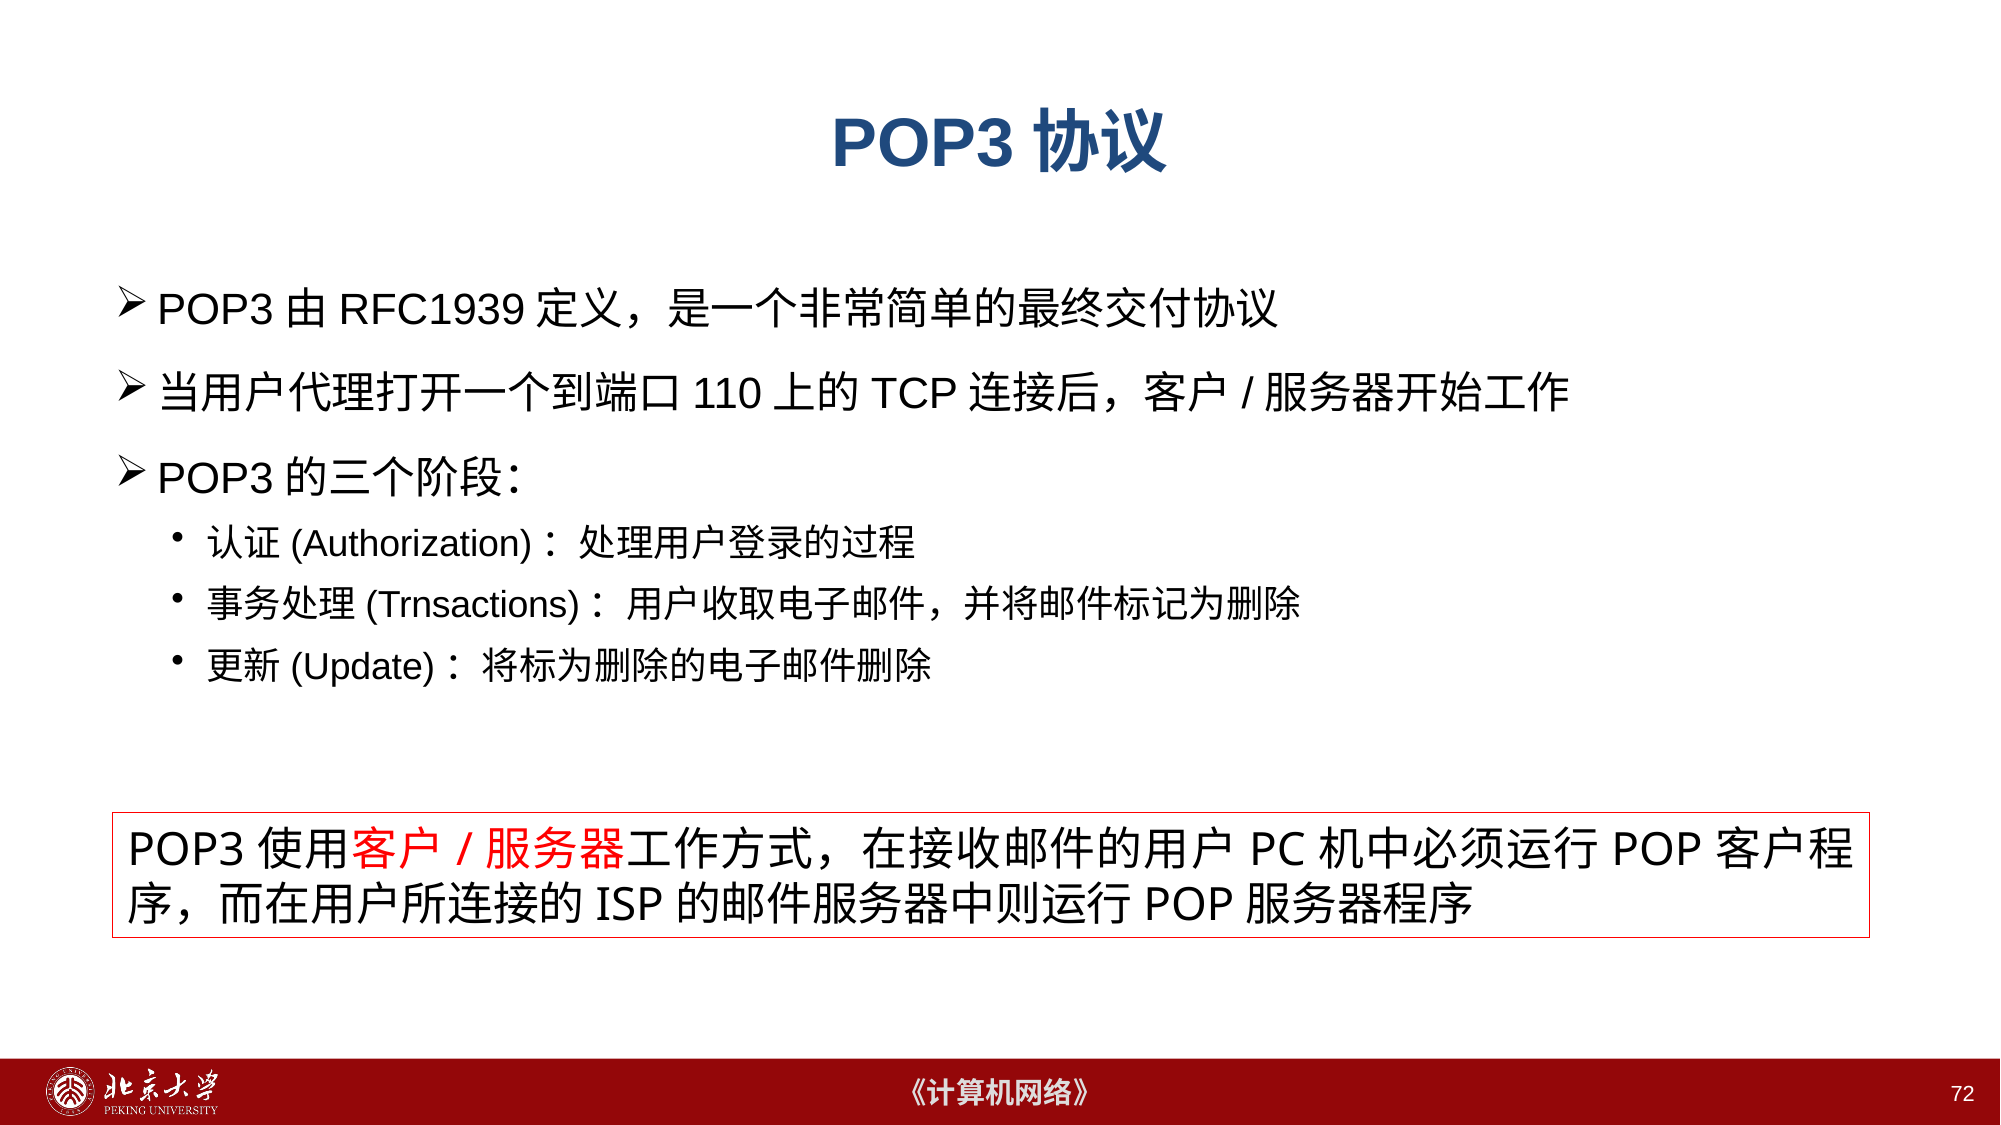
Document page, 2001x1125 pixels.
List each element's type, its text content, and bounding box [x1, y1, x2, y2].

slide_number 72 [1522, 1072, 1990, 1125]
list POP3由RFC1939定义，是一个非常简单的最终交付协议 当用户代理打开一个到端口110上的TCP连接后，客户/服务器开始工作 POP3的三个阶段： 认证(Authorization)：处理用户登录的过程 事务处理(Trnsactions)：用户收取电子邮件，并将邮件标记为删除 更新(Update)：将标为删除的电子邮件删除 [99, 262, 1900, 1005]
title POP3协议 [99, 45, 1900, 233]
text_box POP3使用客户/服务器工作方式，在接收邮件的用户PC机中必须运行POP客户程序，而在用户所连接的ISP的邮件服务器中则运行POP服务器程序 [112, 812, 1870, 938]
picture [46, 1067, 218, 1116]
